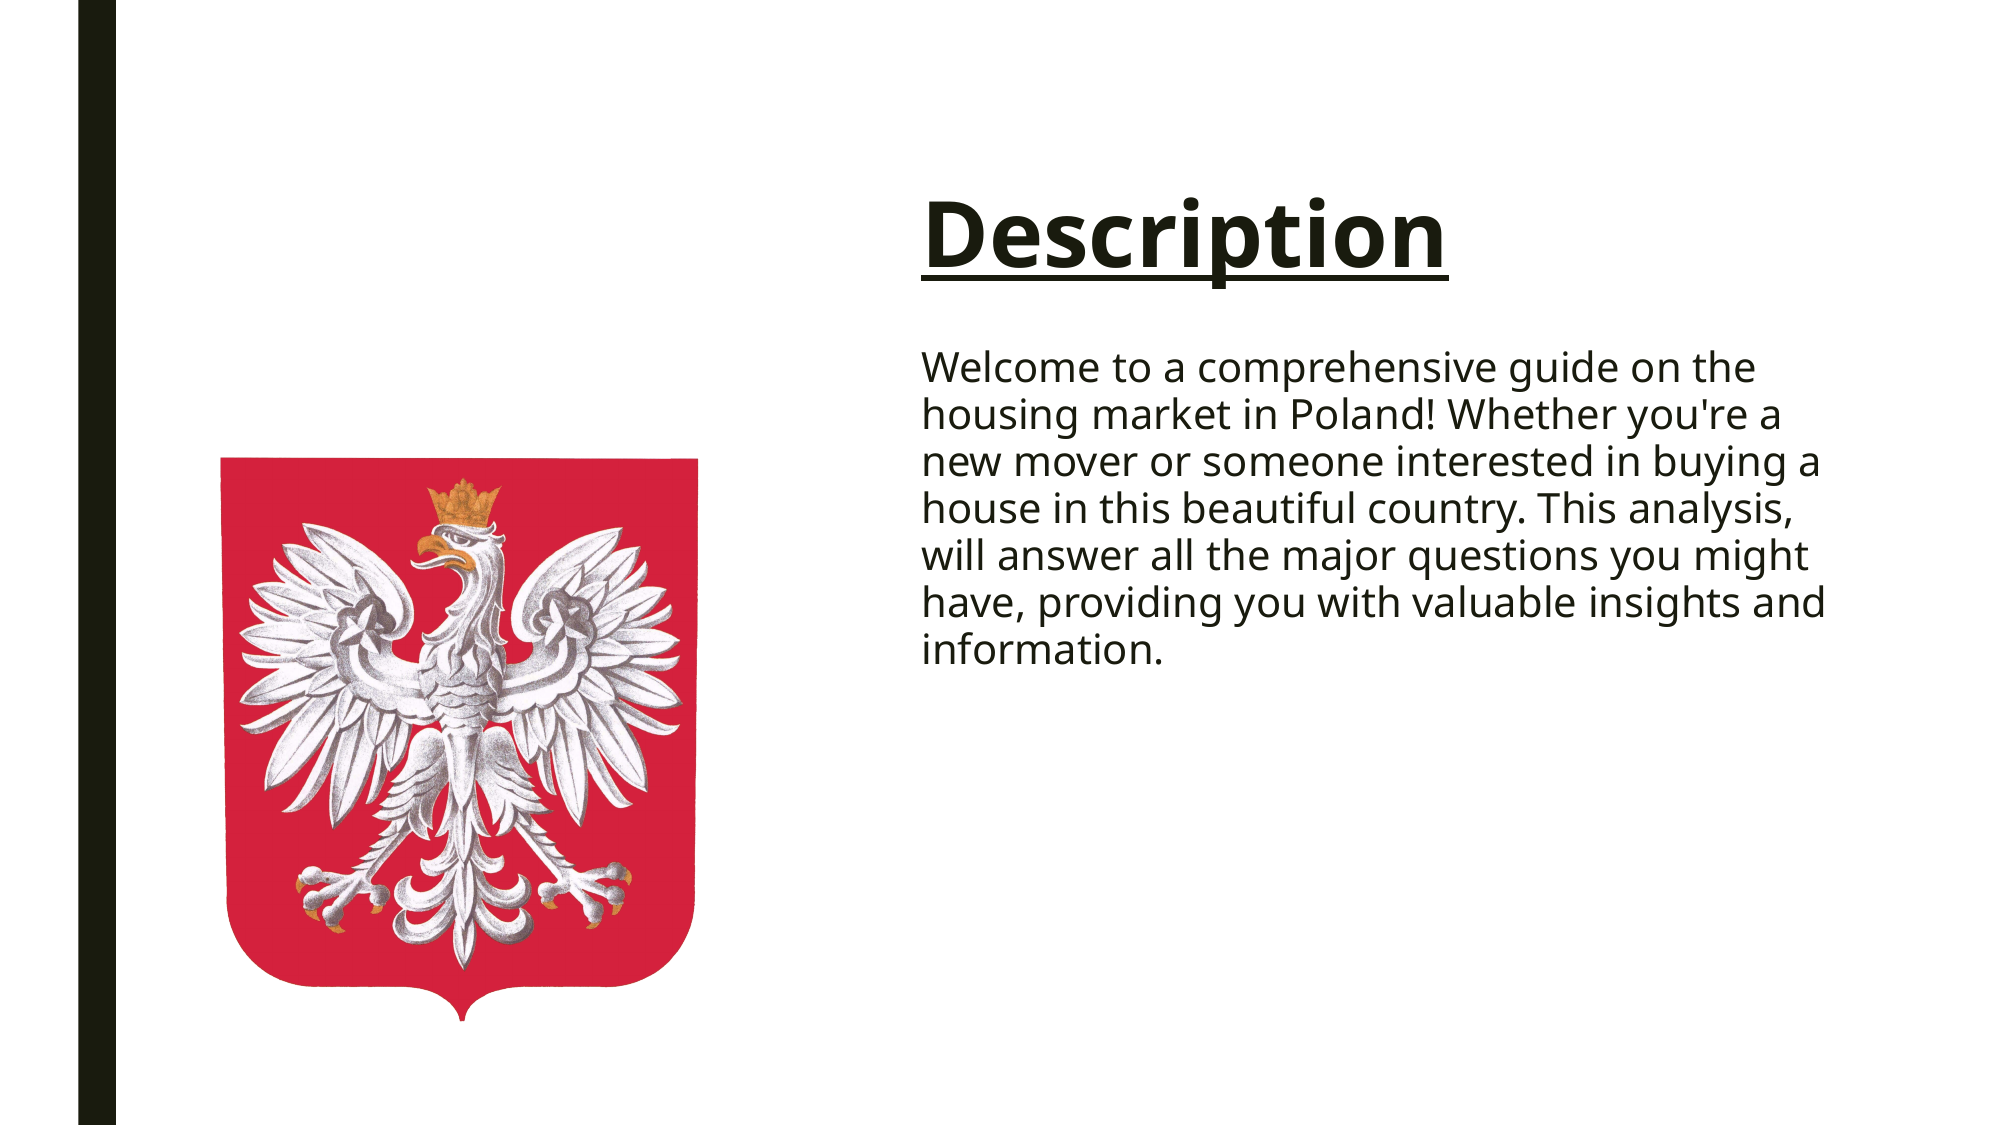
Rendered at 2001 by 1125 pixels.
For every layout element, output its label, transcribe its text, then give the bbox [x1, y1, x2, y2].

list Welcome to a comprehensive guide on the housing market in Poland! Whether you're a new mover or someone interested in buying a house in this beautiful country. This analysis, will answer all the major questions you might have, providing you with valuable insights and information. [906, 337, 1863, 1014]
title Description [906, 59, 1863, 295]
picture [219, 456, 699, 1023]
